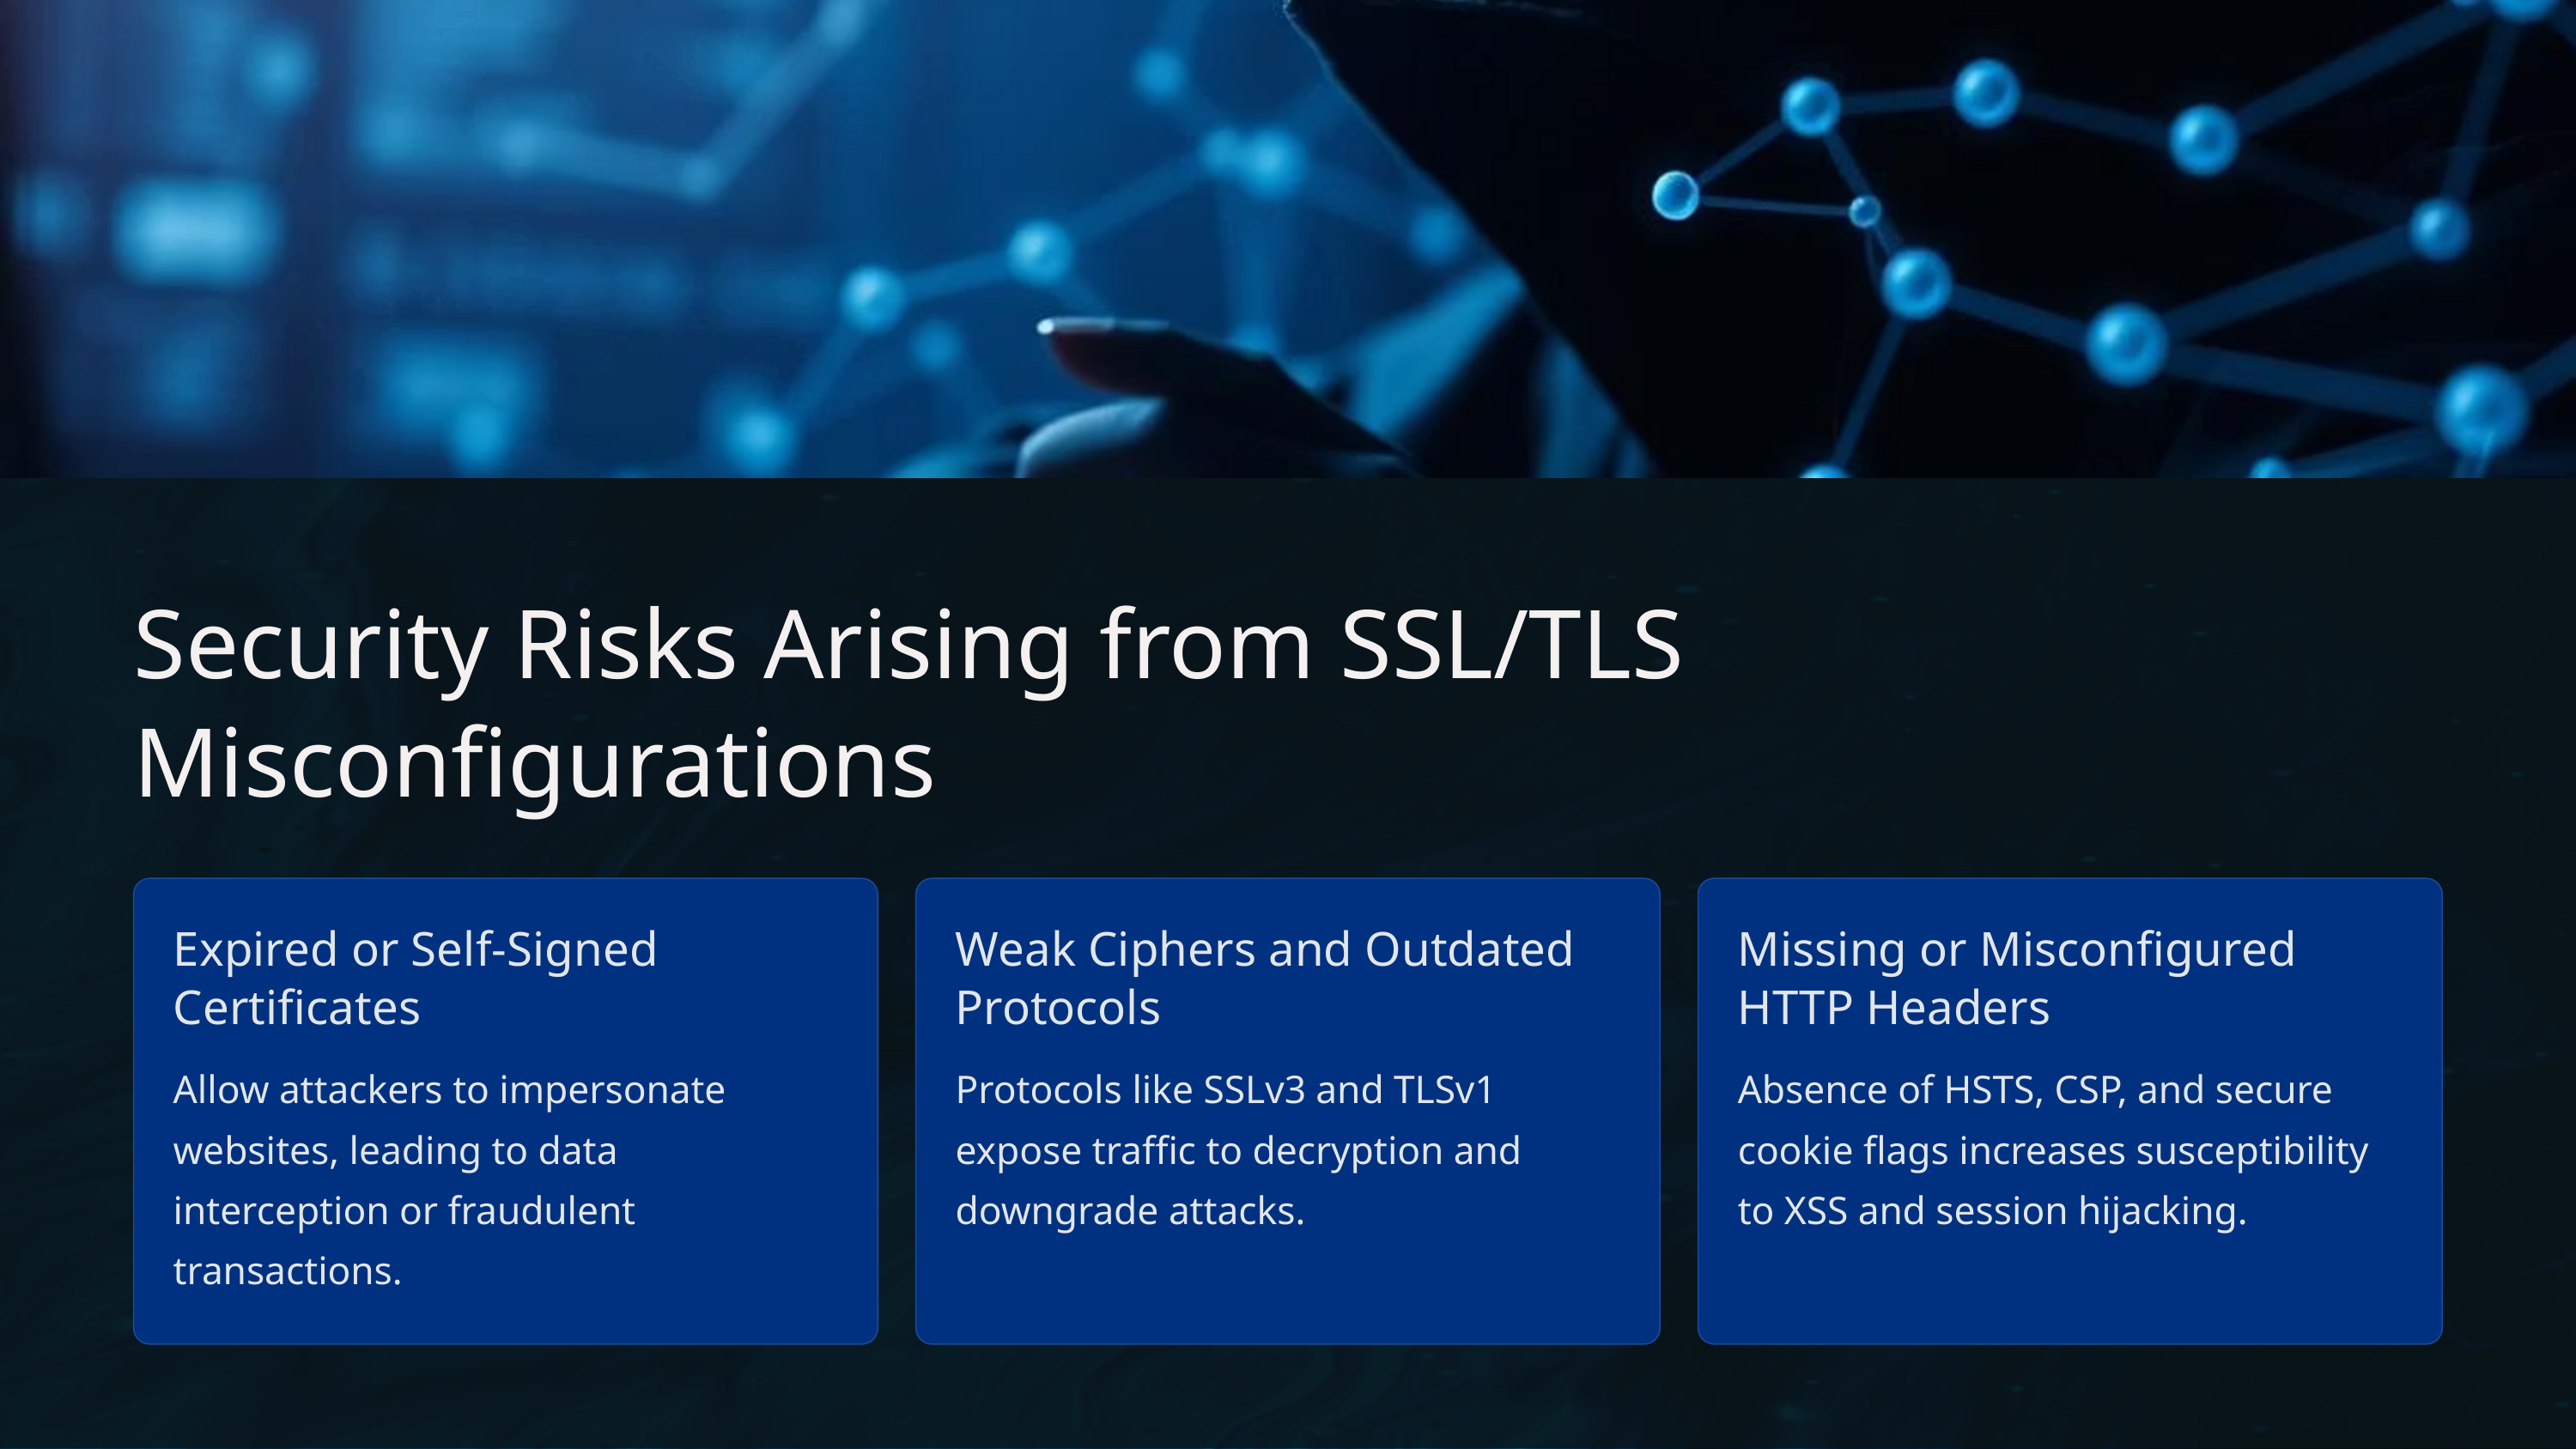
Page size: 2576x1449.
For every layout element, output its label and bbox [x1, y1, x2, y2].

text_box [914, 877, 1662, 1345]
text_box [133, 582, 2443, 822]
text_box [1737, 918, 2403, 1038]
text_box [132, 877, 879, 1345]
text_box [1737, 1059, 2403, 1244]
text_box [955, 918, 1621, 1038]
text_box [173, 918, 839, 1038]
text_box [0, 0, 2576, 1449]
text_box [173, 1059, 839, 1305]
text_box [1697, 877, 2444, 1345]
text_box [955, 1059, 1621, 1244]
